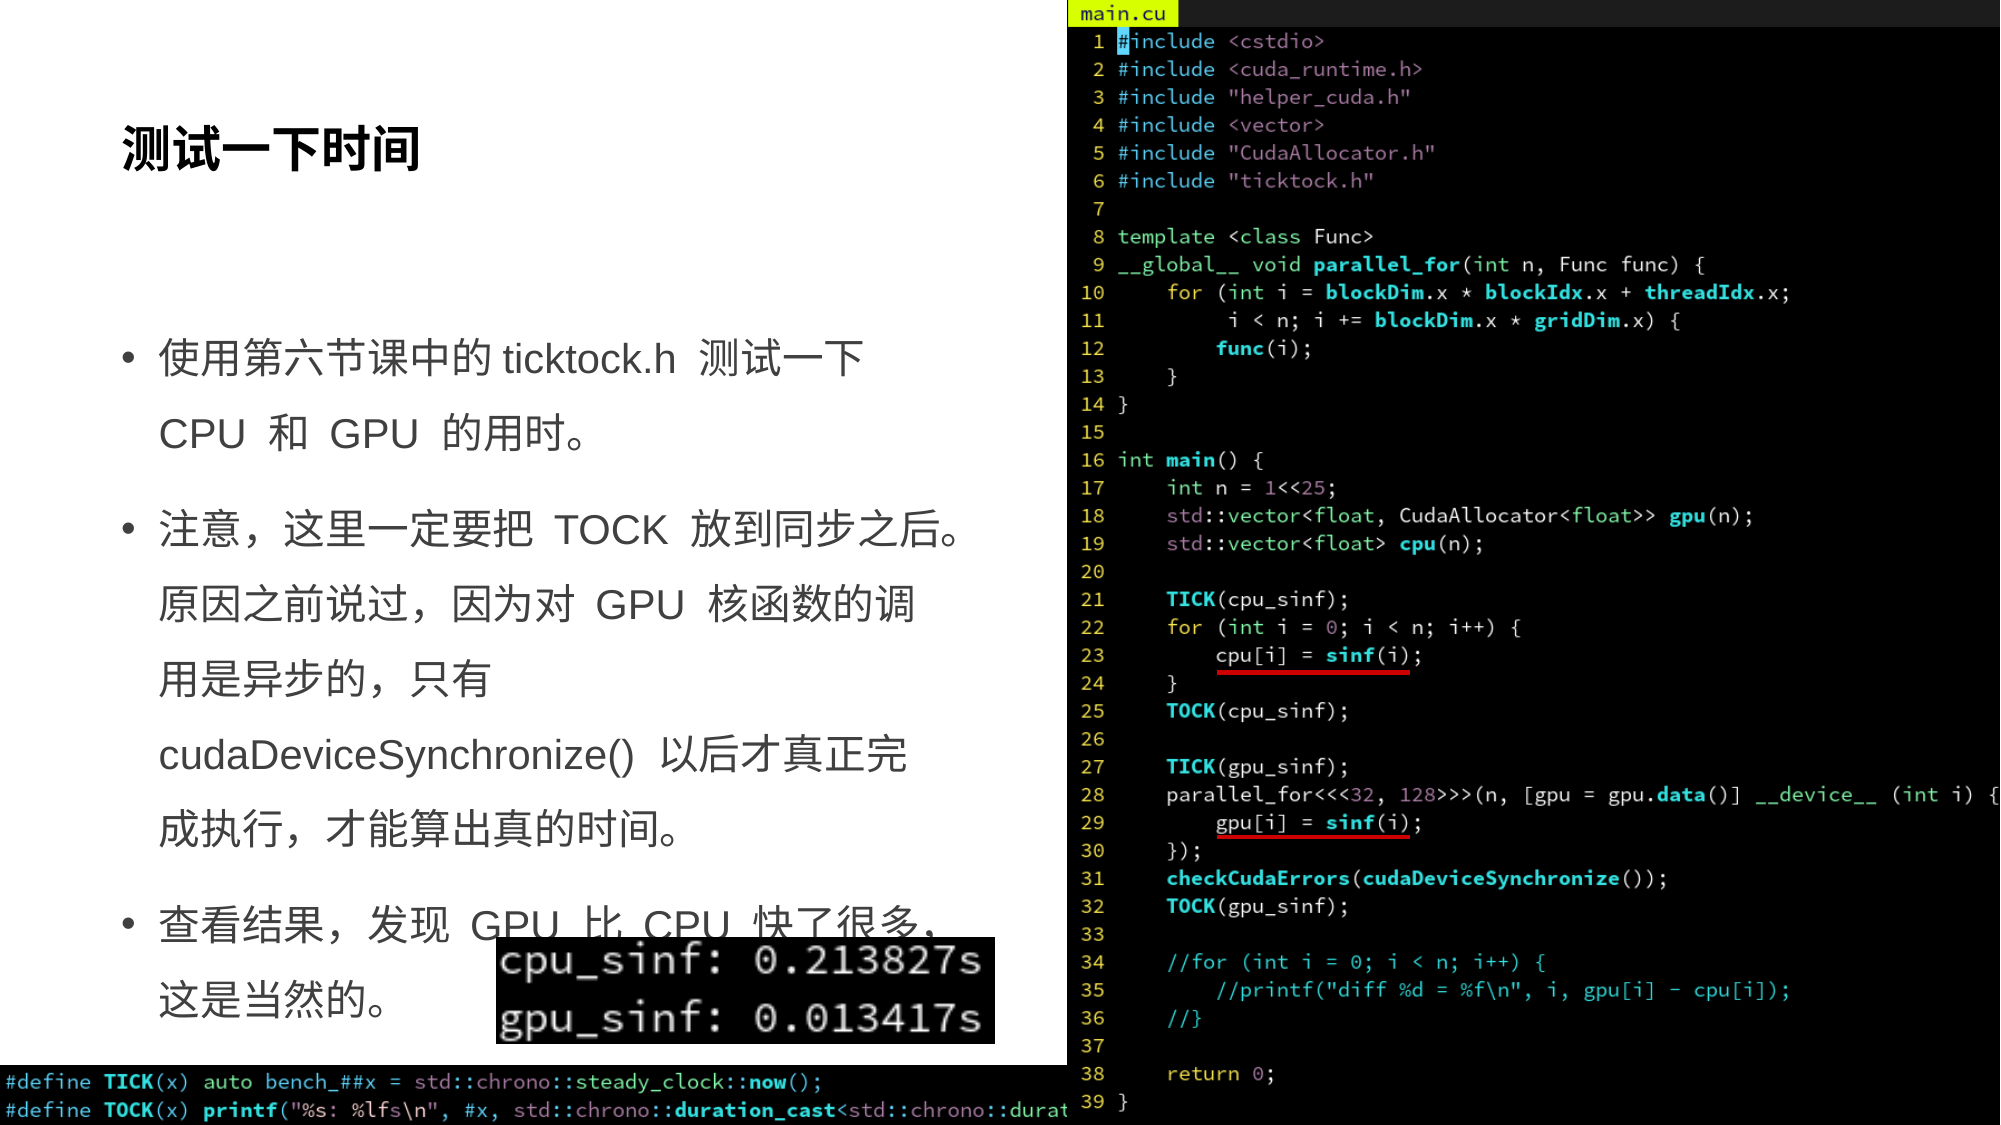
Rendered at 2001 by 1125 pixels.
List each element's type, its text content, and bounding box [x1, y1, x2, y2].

list 使用第六节课中的ticktock.h 测试一下 CPU 和 GPU 的用时。 注意，这里一定要把 TOCK 放到同步之后。原因之前说过，因为对 GPU 核函数的调用是异步的，只有 cudaDeviceSynchronize() 以后才真正完成执行，才能算出真的时间。 查看结果，发现 GPU 比 CPU 快了很多，这是当然的。 [106, 299, 957, 1014]
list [1066, 0, 2000, 1125]
picture [496, 937, 995, 1044]
picture [0, 1065, 1066, 1125]
title 测试一下时间 [106, 42, 1066, 260]
